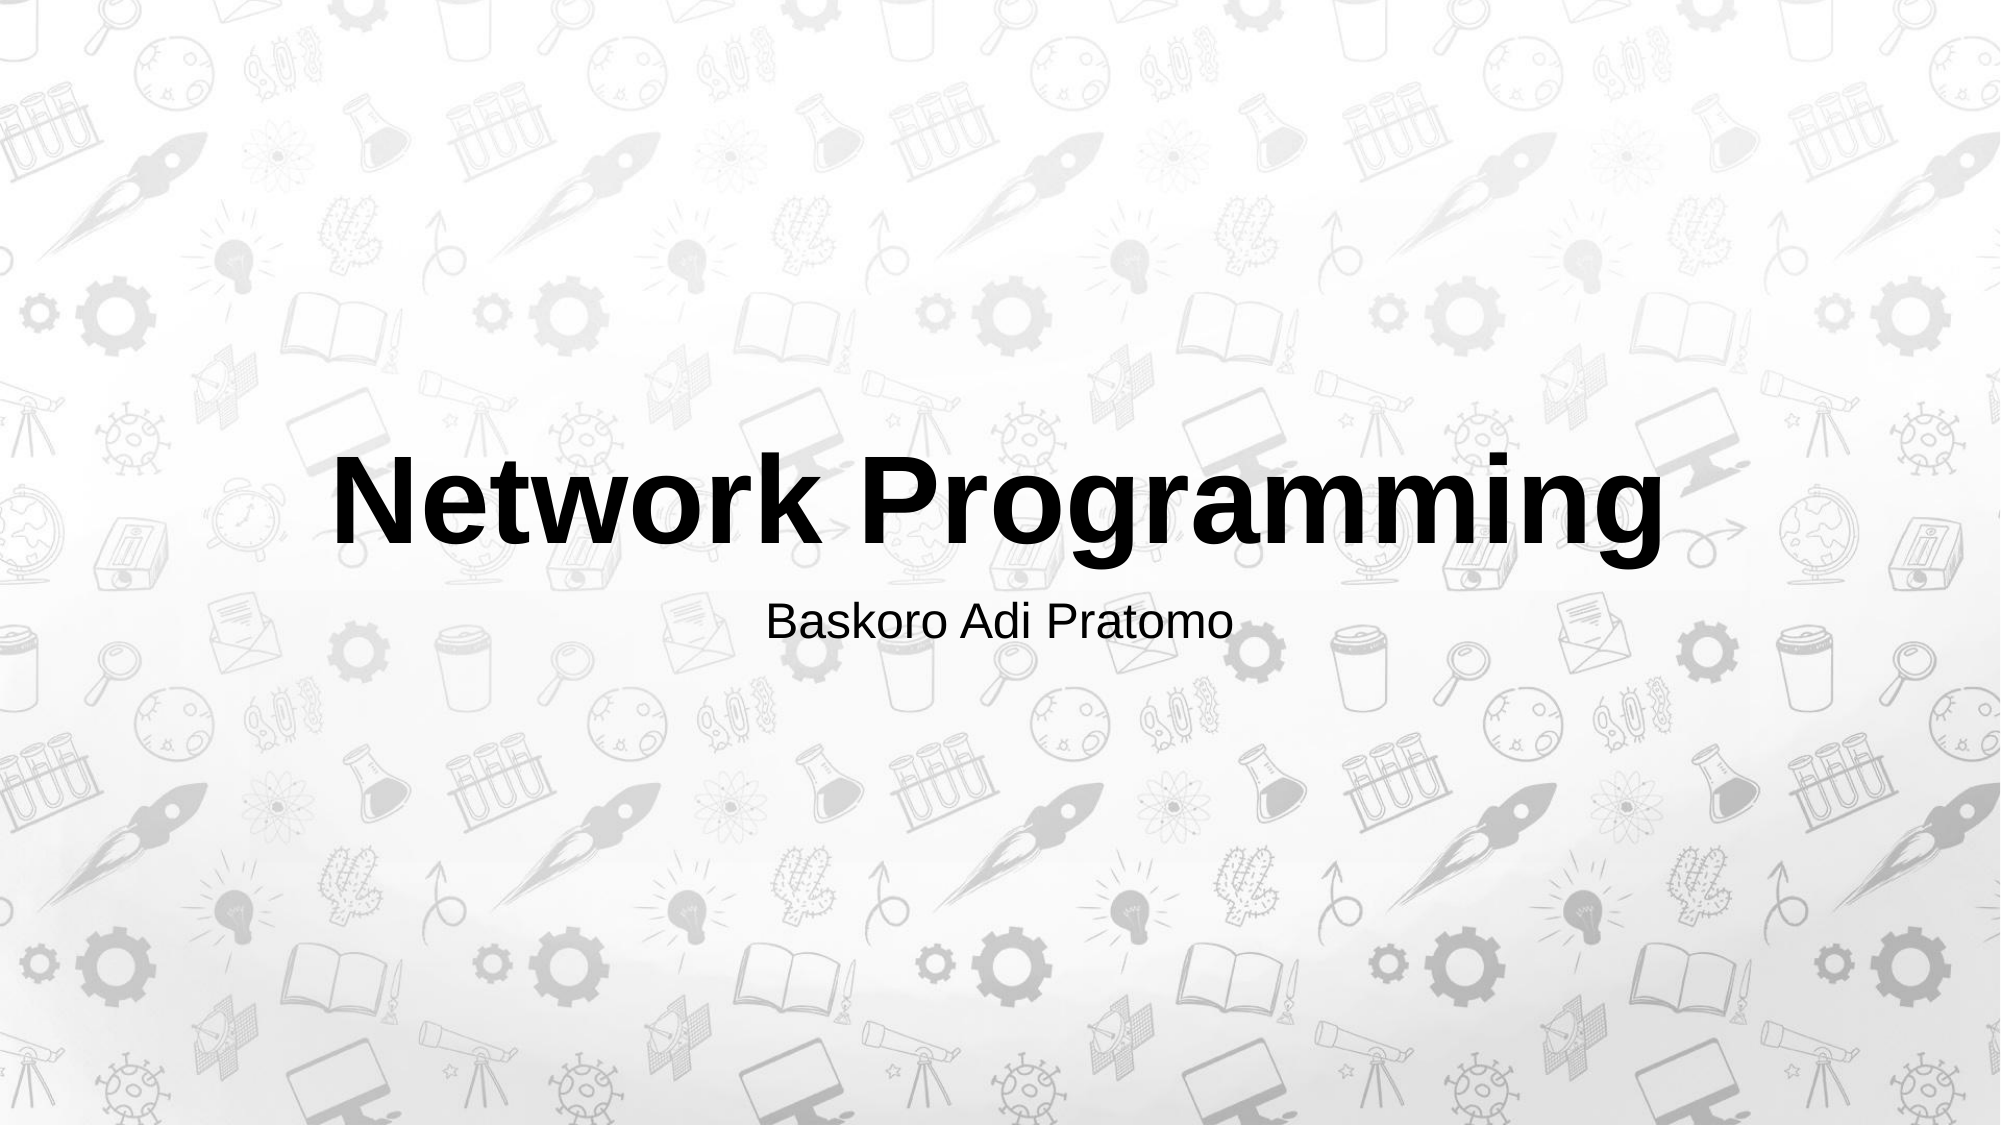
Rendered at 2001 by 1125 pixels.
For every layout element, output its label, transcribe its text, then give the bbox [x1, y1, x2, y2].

subtitle Baskoro Adi Pratomo [249, 590, 1750, 863]
title Network Programming [249, 184, 1750, 576]
picture [0, 0, 2001, 1125]
